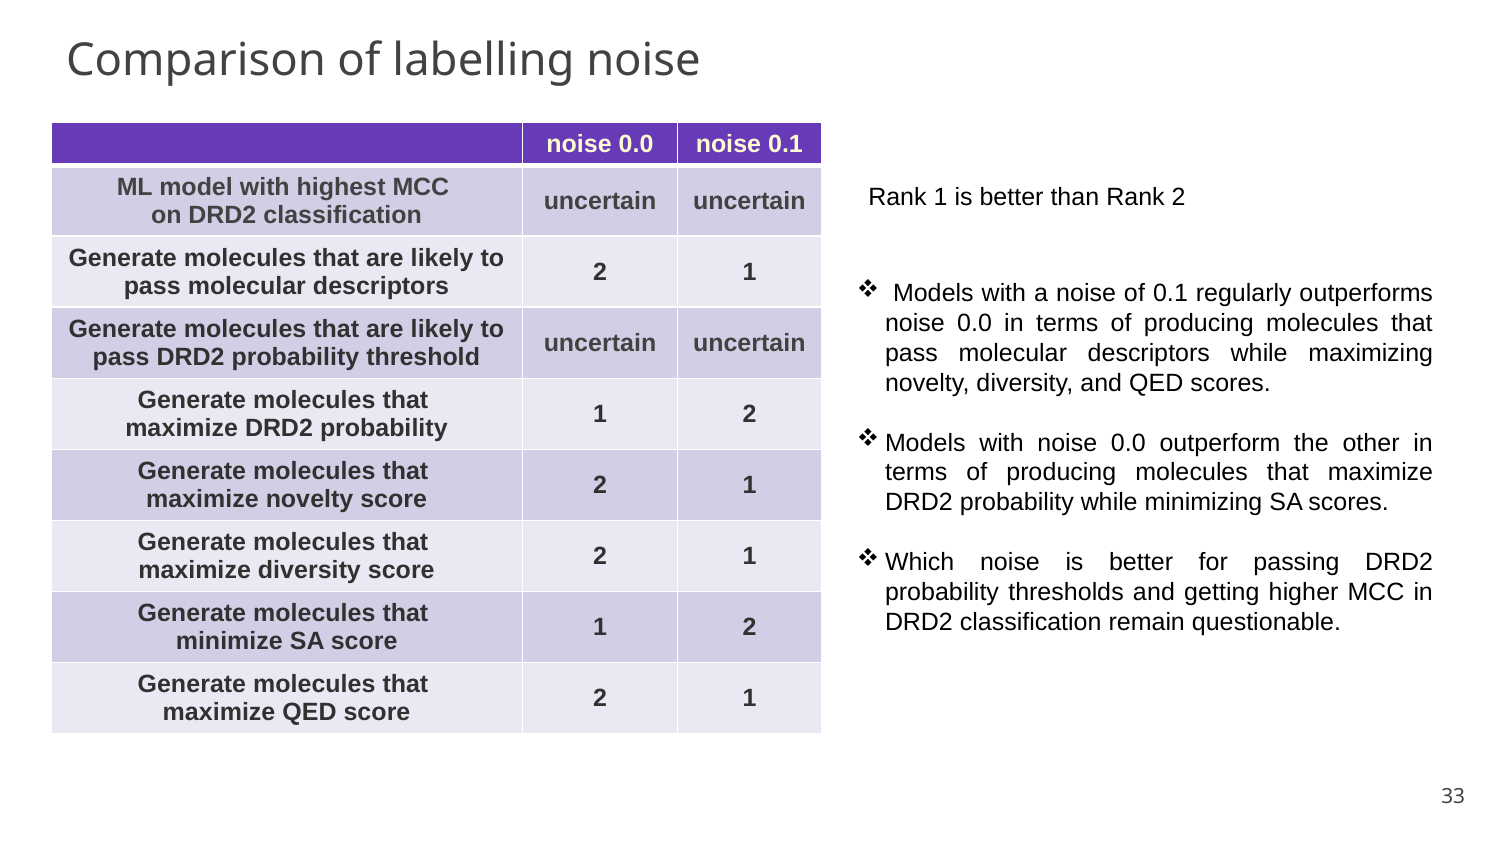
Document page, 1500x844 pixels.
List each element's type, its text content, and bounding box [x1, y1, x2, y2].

table_cell 2 [678, 592, 821, 662]
text_box Comparison of labelling noise [51, 14, 1449, 100]
table_cell Generate molecules that are likely to pass DRD2 probability threshold [52, 308, 522, 378]
table_cell uncertain [523, 308, 677, 378]
table_cell 2 [678, 379, 821, 449]
table_cell 2 [523, 521, 677, 591]
slide_number 33 [1389, 764, 1480, 830]
table_cell Generate molecules that maximize QED score [52, 663, 522, 733]
table_cell Generate molecules that maximize DRD2 probability [52, 379, 522, 449]
text_box Rank 1 is better than Rank 2 [853, 173, 1337, 219]
table_cell 2 [523, 450, 677, 520]
table_cell 1 [678, 237, 821, 306]
table_cell 1 [523, 592, 677, 662]
table_cell 2 [523, 237, 677, 306]
table_cell Generate molecules that maximize novelty score [52, 450, 522, 520]
text_box Models with a noise of 0.1 regularly outperforms noise 0.0 in terms of producing molecules that pass molecular descriptors while maximizing novelty, diversity, and QED scores. Models with noise 0.0 outperform the other in terms of producing molecules that maximize DRD2 probability while minimizing SA scores. Which noise is better for passing DRD2 probability thresholds and getting higher MCC in DRD2 classification remain questionable. [842, 268, 1449, 643]
table_cell uncertain [678, 168, 821, 235]
table_cell 1 [678, 663, 821, 733]
table_cell Generate molecules that minimize SA score [52, 592, 522, 662]
table_cell ML model with highest MCC on DRD2 classification [52, 168, 522, 235]
table_cell 1 [678, 521, 821, 591]
table_cell Generate molecules that are likely to pass molecular descriptors [52, 237, 522, 306]
table_cell 1 [678, 450, 821, 520]
table_cell uncertain [678, 308, 821, 378]
table_cell 2 [523, 663, 677, 733]
table_cell Generate molecules that maximize diversity score [52, 521, 522, 591]
table_header noise 0.0 [523, 123, 677, 163]
table_header noise 0.1 [678, 123, 821, 163]
table_cell uncertain [523, 168, 677, 235]
table_header [52, 123, 522, 163]
table_cell 1 [523, 379, 677, 449]
